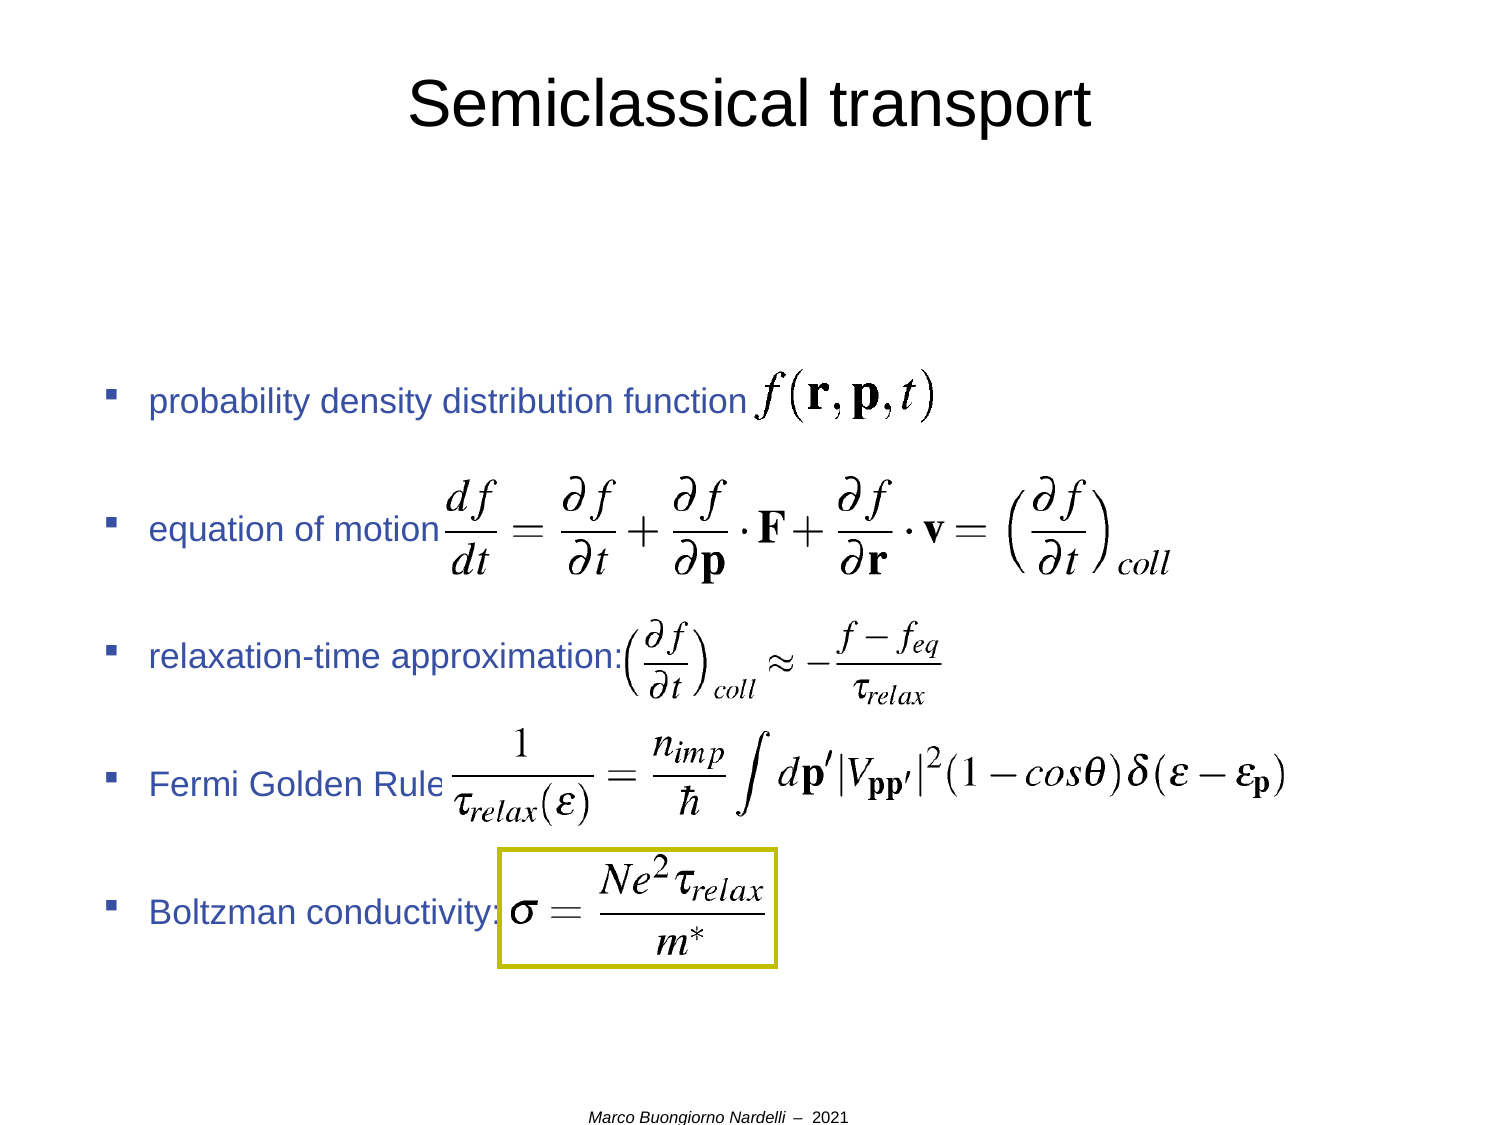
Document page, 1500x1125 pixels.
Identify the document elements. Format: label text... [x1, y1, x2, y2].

picture [442, 473, 1171, 587]
text_box probability density distribution function: equation of motion: relaxation-time approximation: Fermi Golden Rule: Boltzman conductivity: [88, 220, 1401, 1047]
picture [749, 367, 935, 423]
picture [442, 717, 1289, 831]
title Semiclassical transport [111, 0, 1388, 201]
picture [619, 615, 944, 711]
picture [501, 851, 774, 965]
